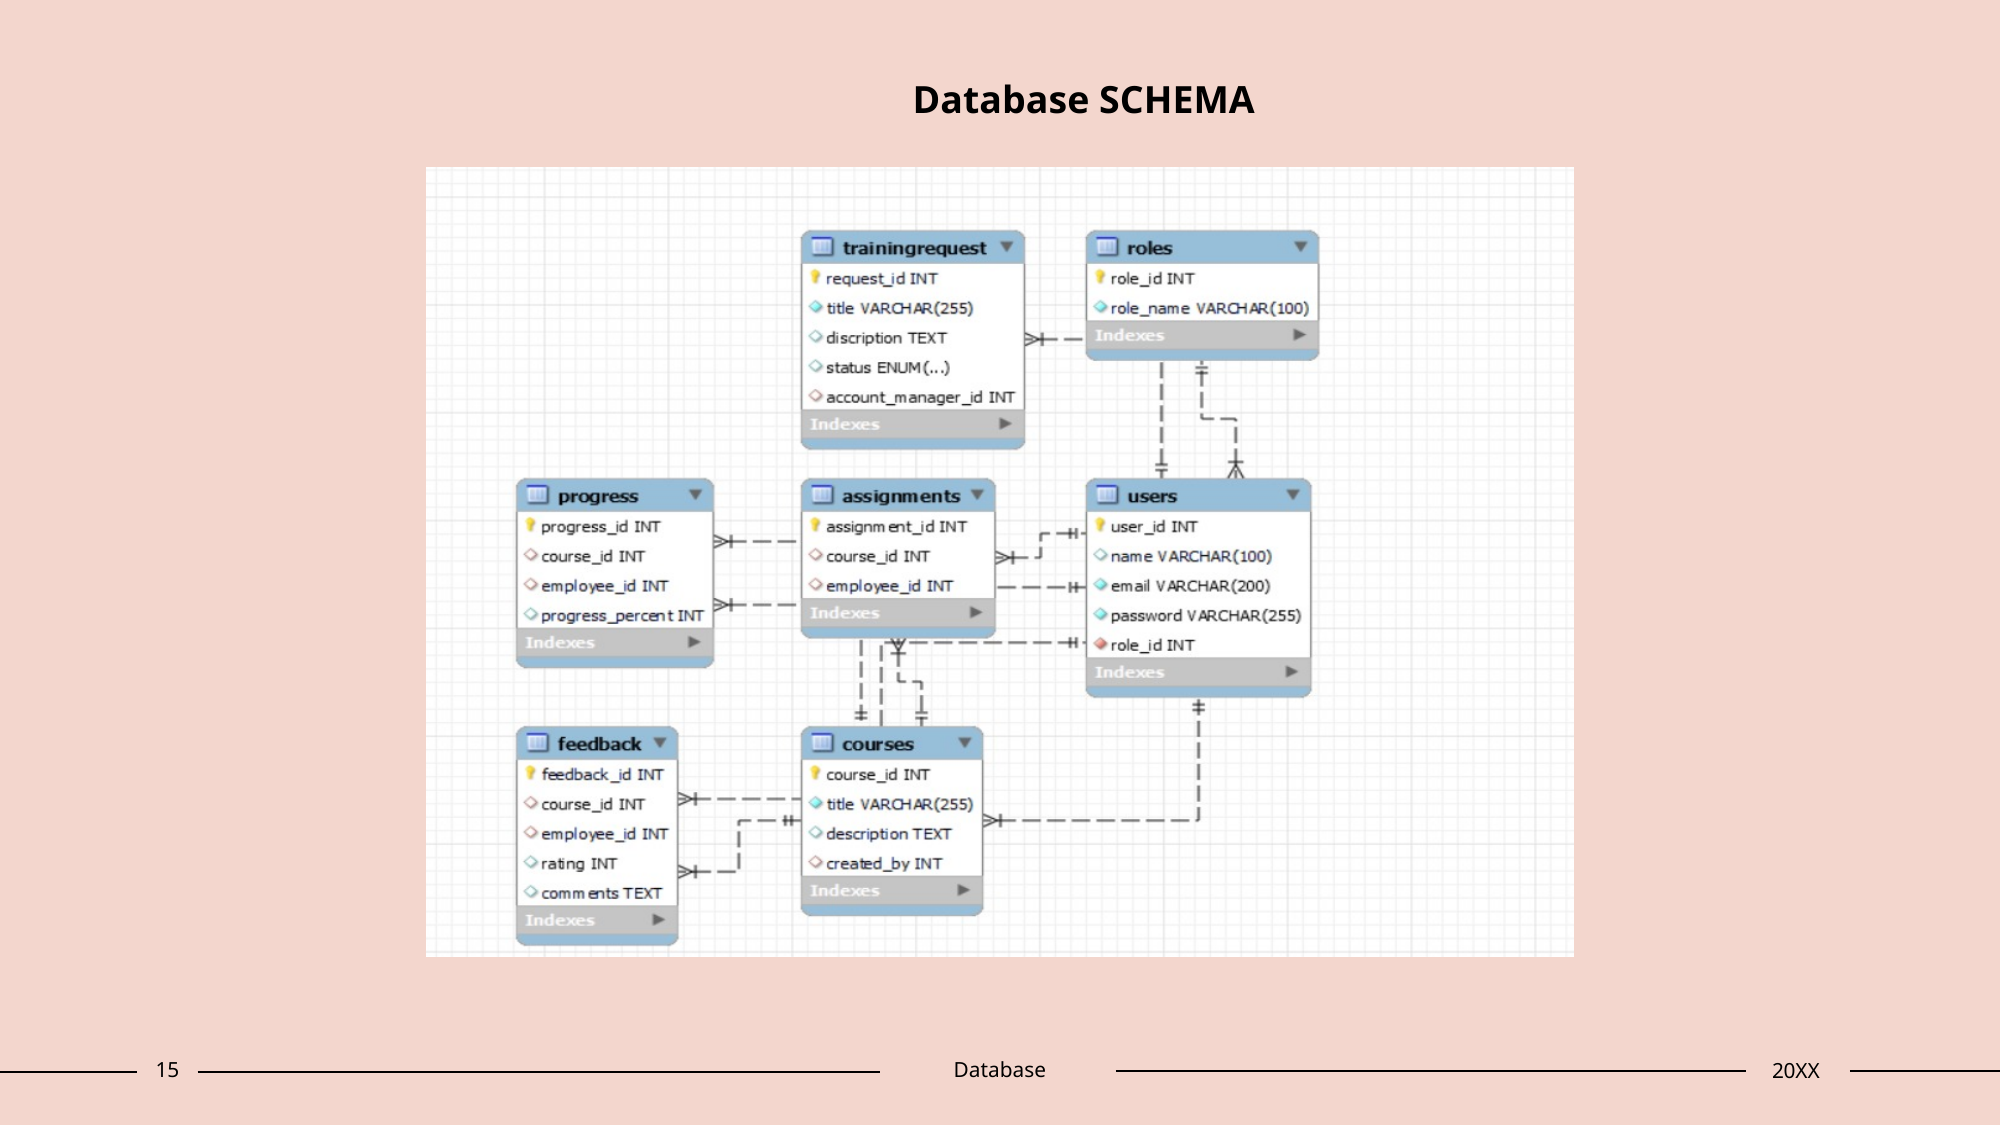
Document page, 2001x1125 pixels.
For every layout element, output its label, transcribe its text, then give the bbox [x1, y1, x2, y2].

slide_number 15 [137, 1050, 198, 1091]
text_box Database SCHEMA [254, 69, 1703, 129]
slide_number 20XX [1743, 1050, 1849, 1091]
footer Database [879, 1050, 1120, 1091]
picture [426, 167, 1574, 957]
